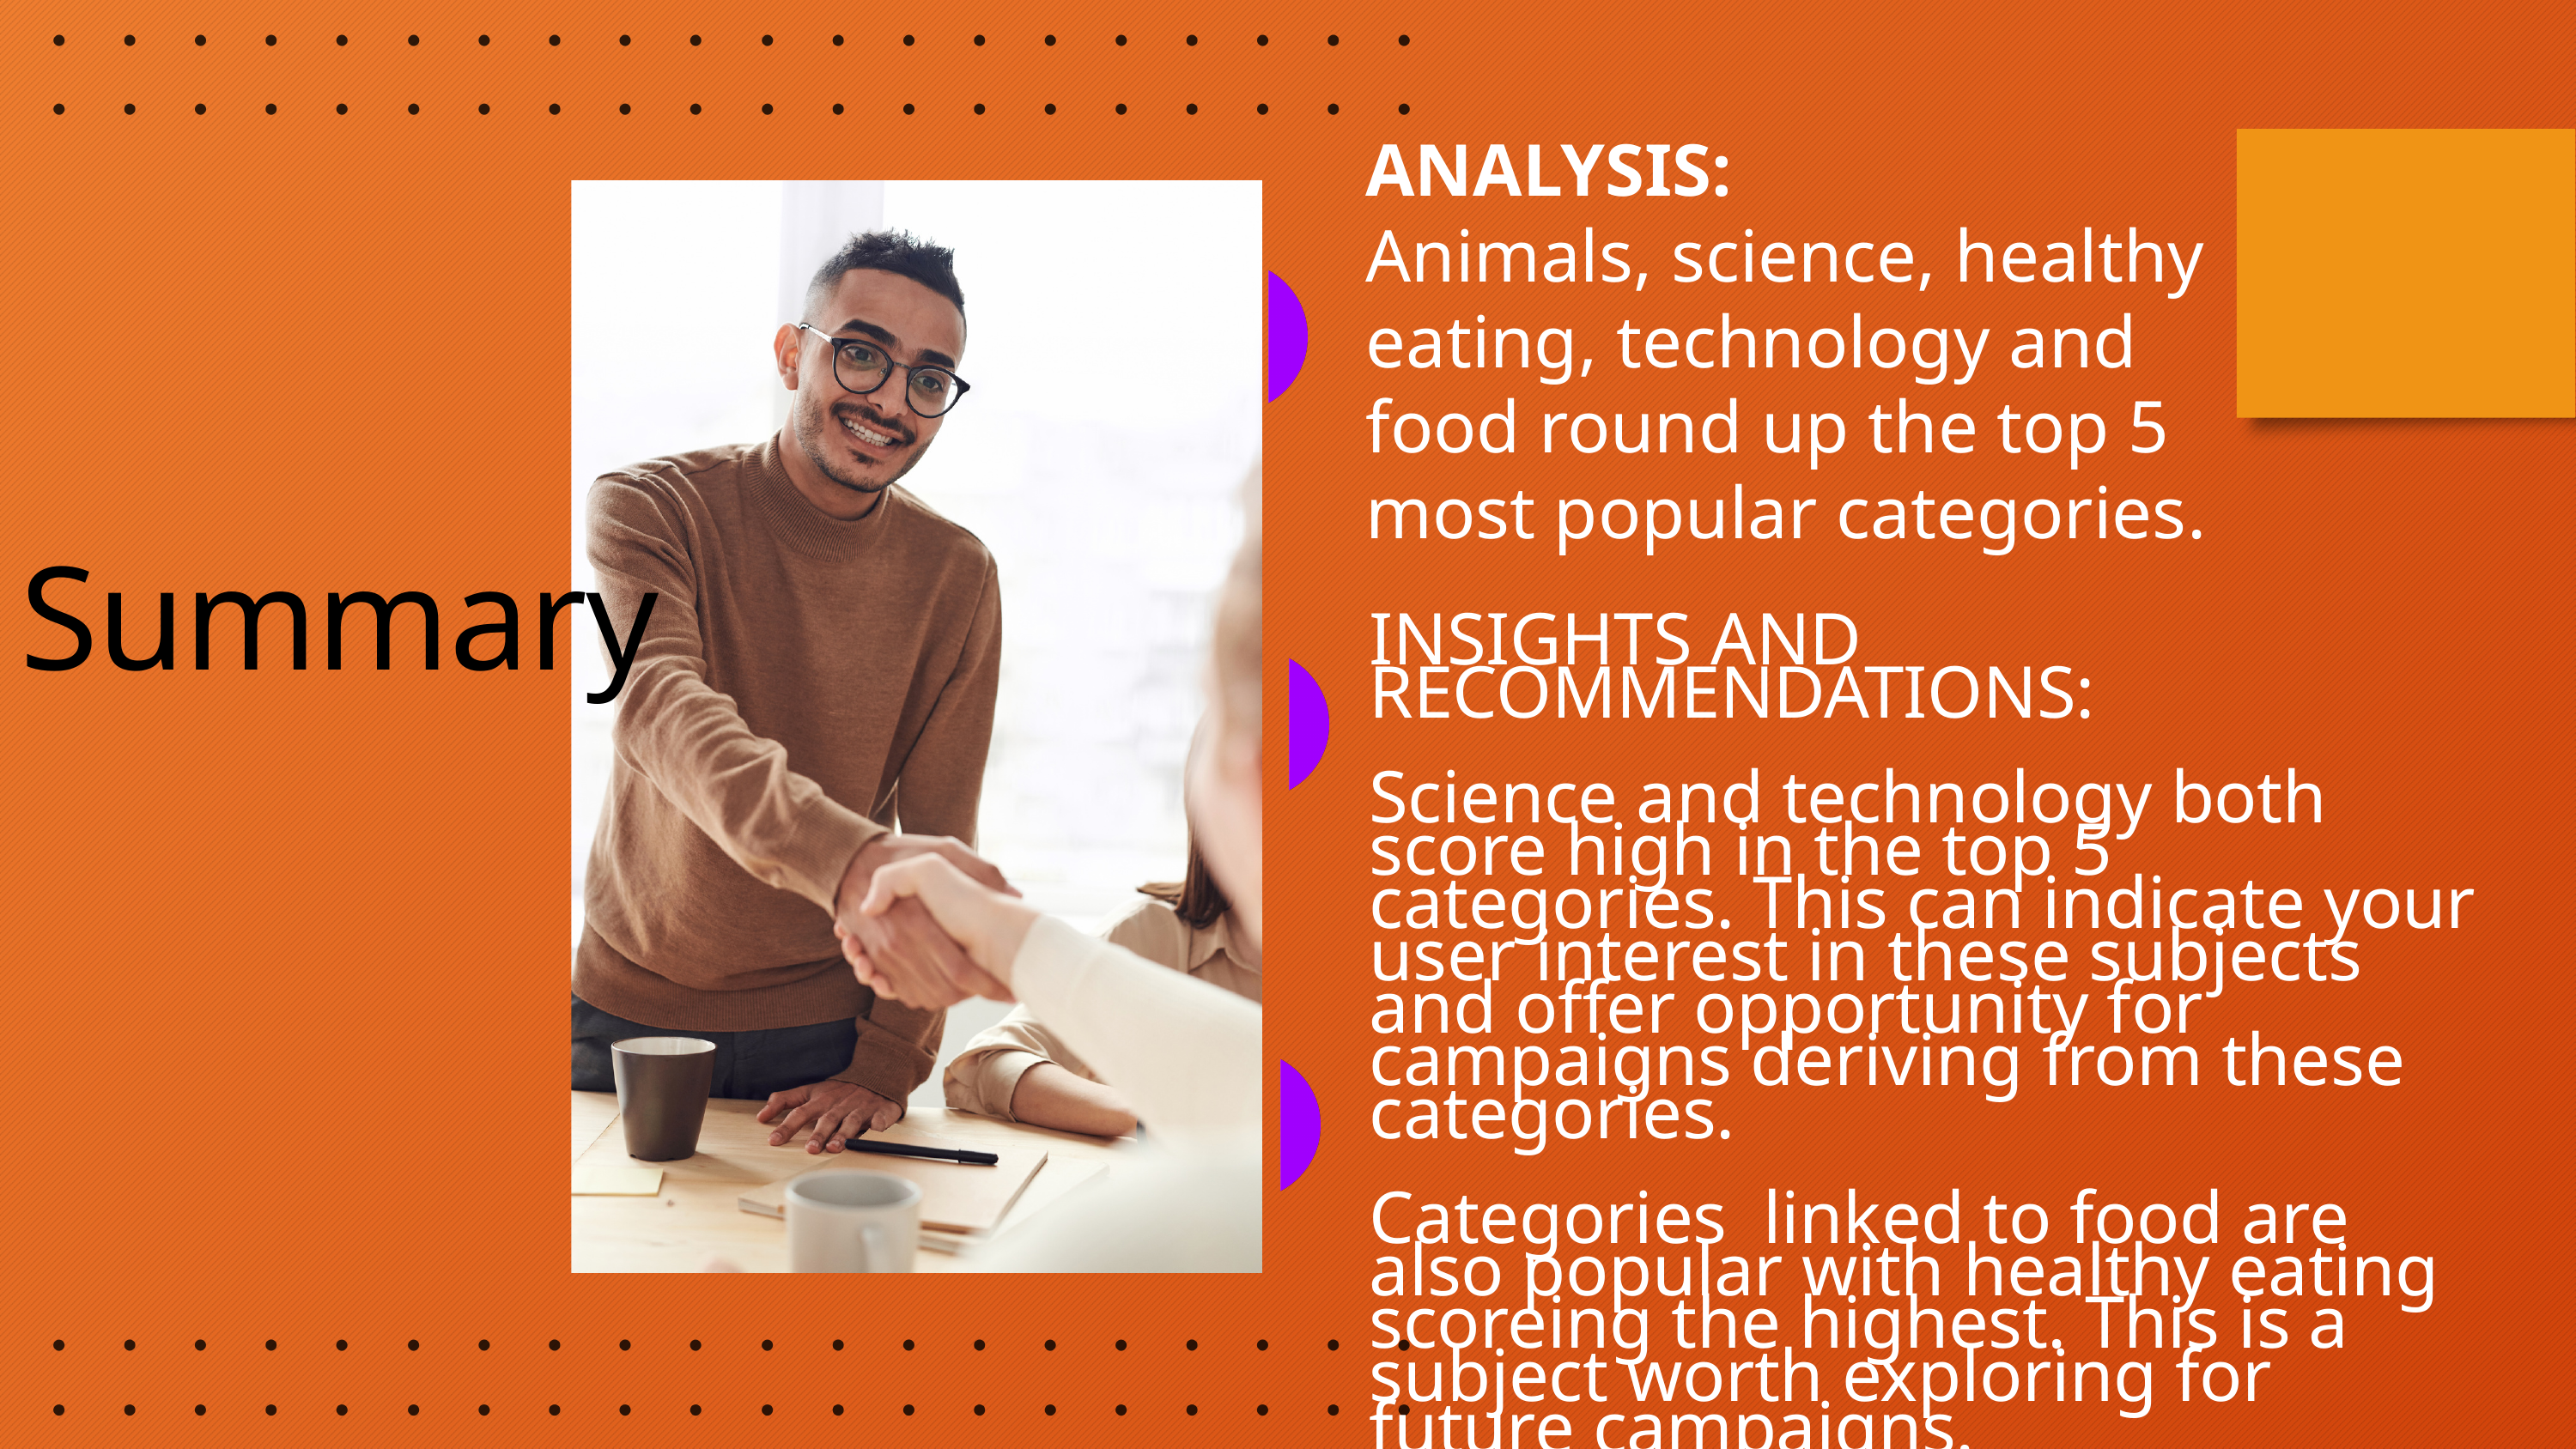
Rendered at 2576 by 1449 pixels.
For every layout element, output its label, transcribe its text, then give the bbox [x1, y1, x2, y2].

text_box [46, 0, 1414, 118]
picture [2290, 418, 2576, 447]
picture [570, 179, 1369, 1273]
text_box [1369, 627, 2496, 1364]
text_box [46, 1335, 1414, 1449]
text_box Summary [20, 526, 570, 700]
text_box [1631, 221, 2432, 345]
text_box ANALYSIS: Animals, science, healthy eating, technology and food round up the top 5 most popular categories. [1352, 118, 2290, 560]
